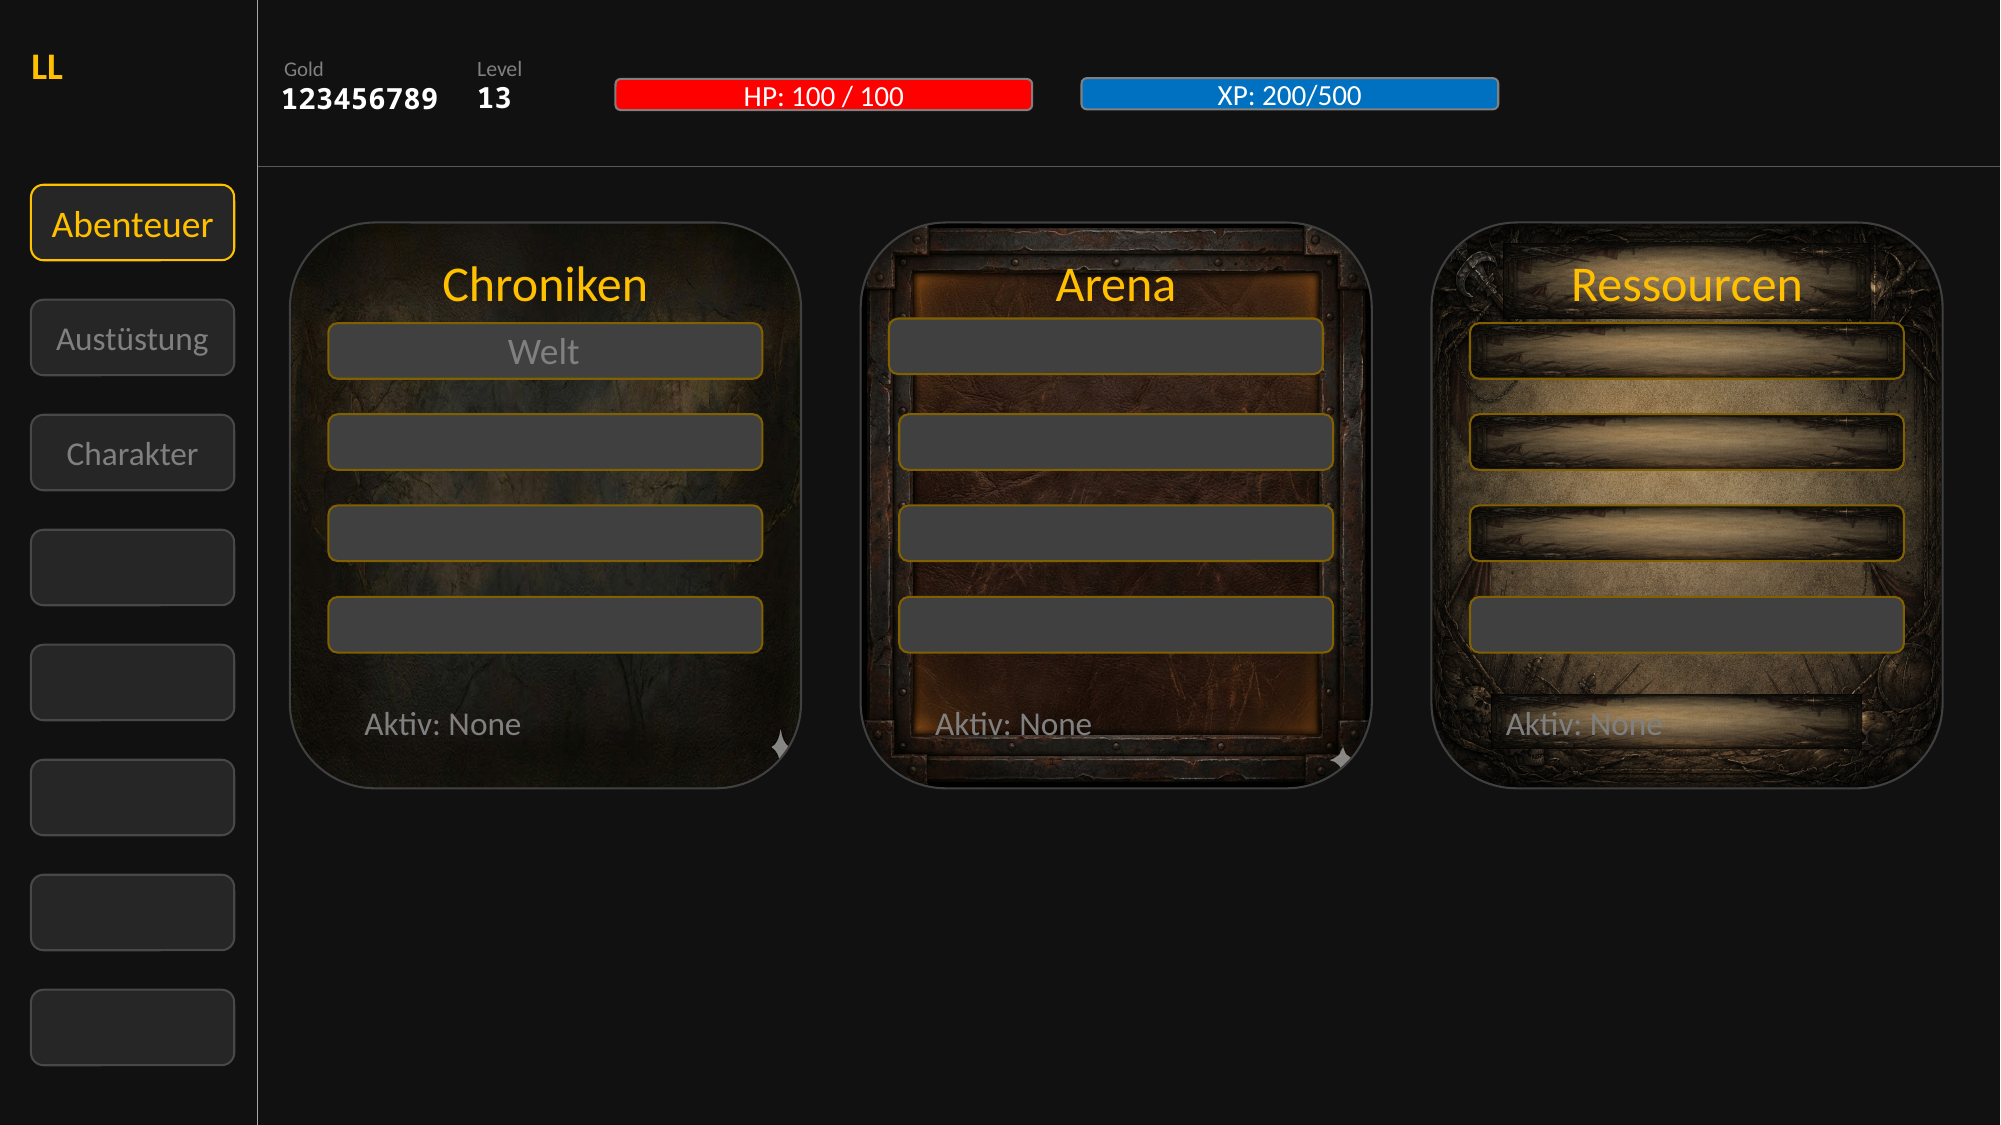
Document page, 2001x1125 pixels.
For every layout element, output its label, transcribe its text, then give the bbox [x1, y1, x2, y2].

text_box [29, 988, 236, 1067]
text_box 13 [462, 72, 530, 123]
text_box XP: 200/500 [1080, 77, 1500, 111]
text_box [29, 643, 236, 722]
text_box Level [462, 47, 547, 89]
text_box Gold [269, 47, 412, 73]
text_box Austüstung [29, 298, 236, 377]
text_box 123456789 [266, 73, 462, 123]
text_box Charakter [29, 413, 236, 492]
text_box LL [16, 34, 161, 95]
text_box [860, 222, 1372, 789]
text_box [1431, 222, 1943, 789]
text_box HP: 100 / 100 [614, 77, 1034, 112]
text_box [289, 222, 801, 789]
text_box [29, 873, 236, 952]
text_box [29, 528, 236, 607]
text_box [29, 758, 236, 837]
text_box Abenteuer [29, 183, 236, 262]
